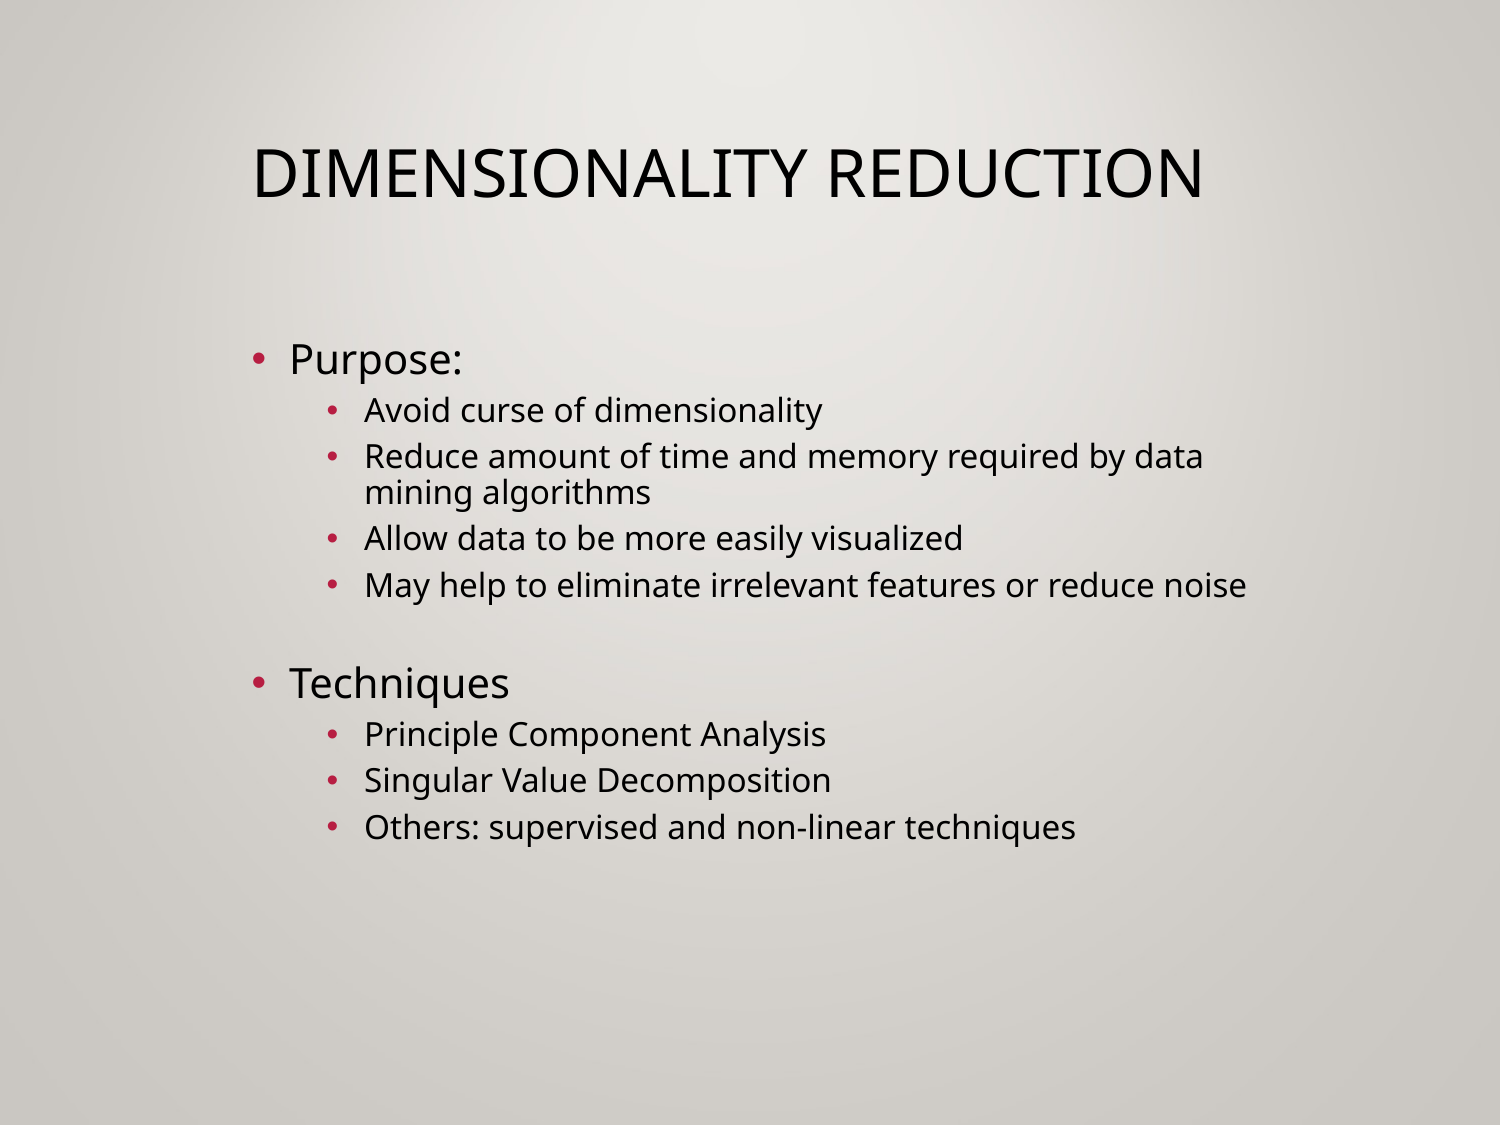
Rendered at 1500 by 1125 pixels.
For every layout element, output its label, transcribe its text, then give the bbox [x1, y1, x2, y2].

picture [0, 0, 1500, 1125]
list Purpose: Avoid curse of dimensionality Reduce amount of time and memory required by data mining algorithms Allow data to be more easily visualized May help to eliminate irrelevant features or reduce noise Techniques Principle Component Analysis Singular Value Decomposition Others: supervised and non-linear techniques [236, 330, 1315, 897]
title DIMENSIONALITY REDUCTION [236, 132, 1315, 305]
